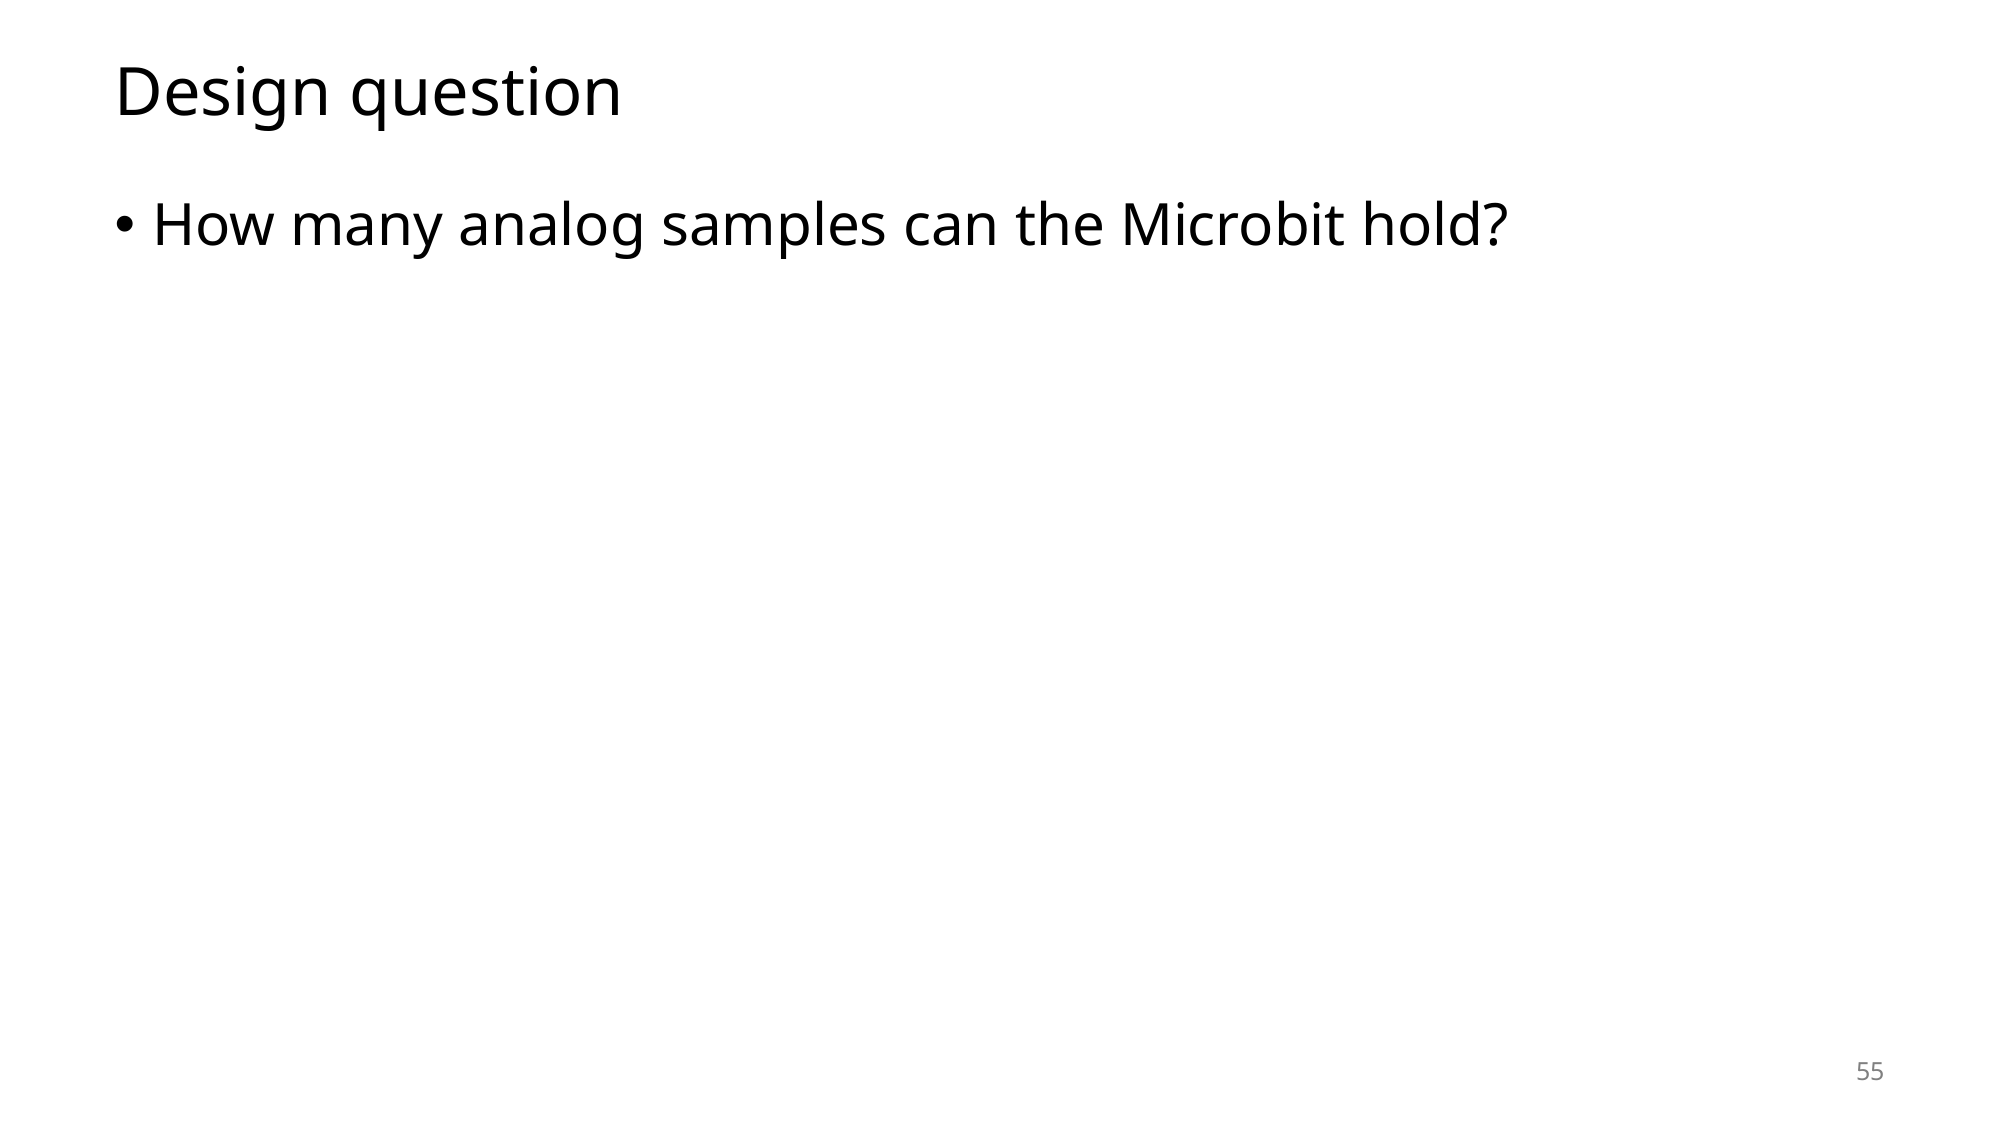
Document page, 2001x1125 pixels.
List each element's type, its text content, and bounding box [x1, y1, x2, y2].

title Design question [99, 37, 1900, 150]
slide_number 55 [1749, 1042, 1900, 1103]
list How many analog samples can the Microbit hold? [99, 187, 1900, 1013]
